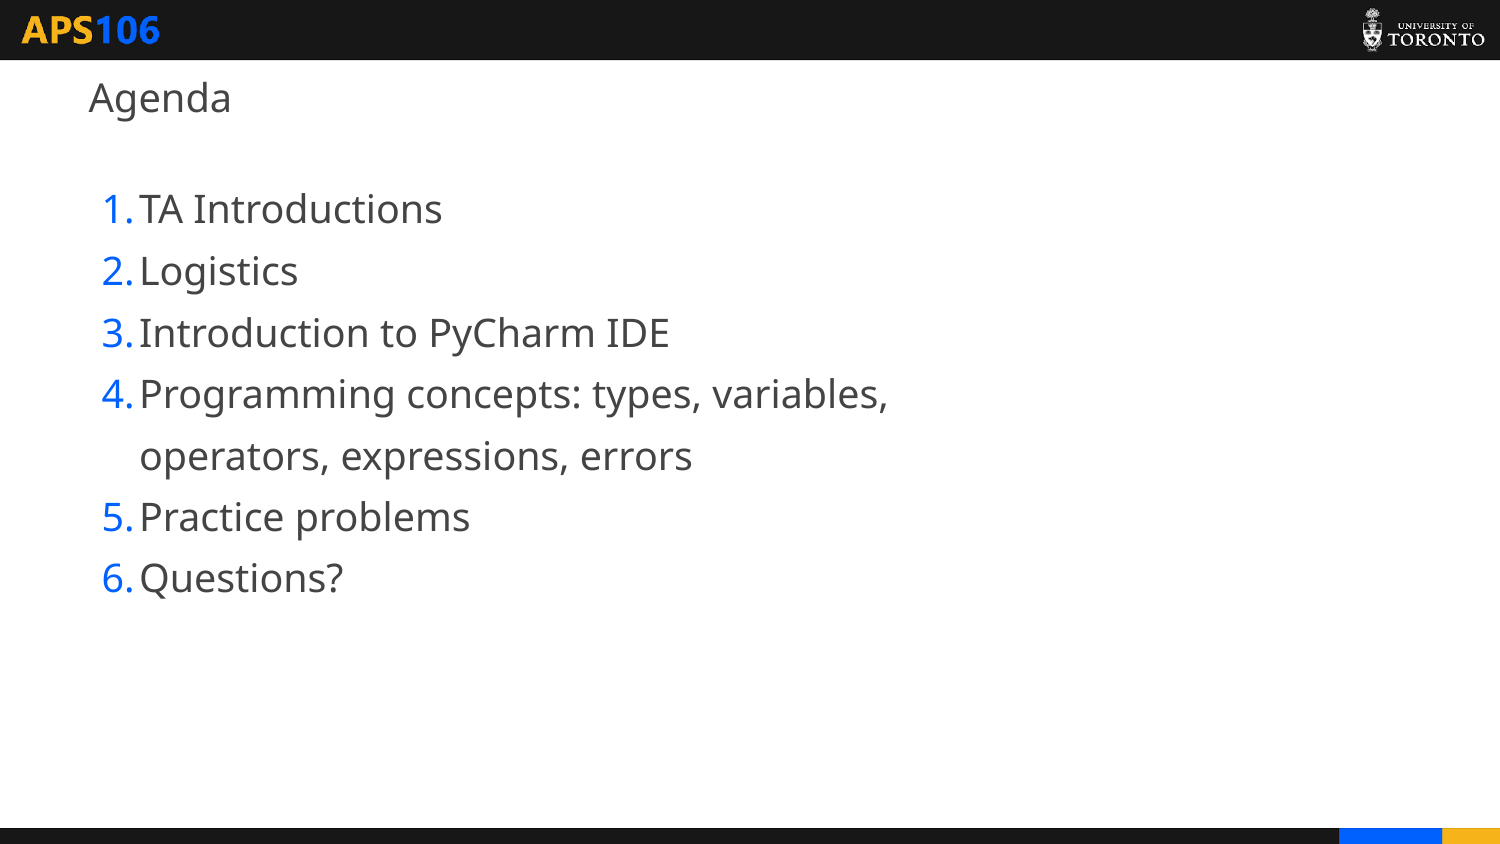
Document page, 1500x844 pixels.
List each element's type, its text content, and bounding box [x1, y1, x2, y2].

title Agenda [77, 67, 1048, 128]
picture [0, 0, 1500, 844]
list TA Introductions Logistics Introduction to PyCharm IDE Programming concepts: types, variables, operators, expressions, errors Practice problems Questions? [77, 168, 1048, 615]
